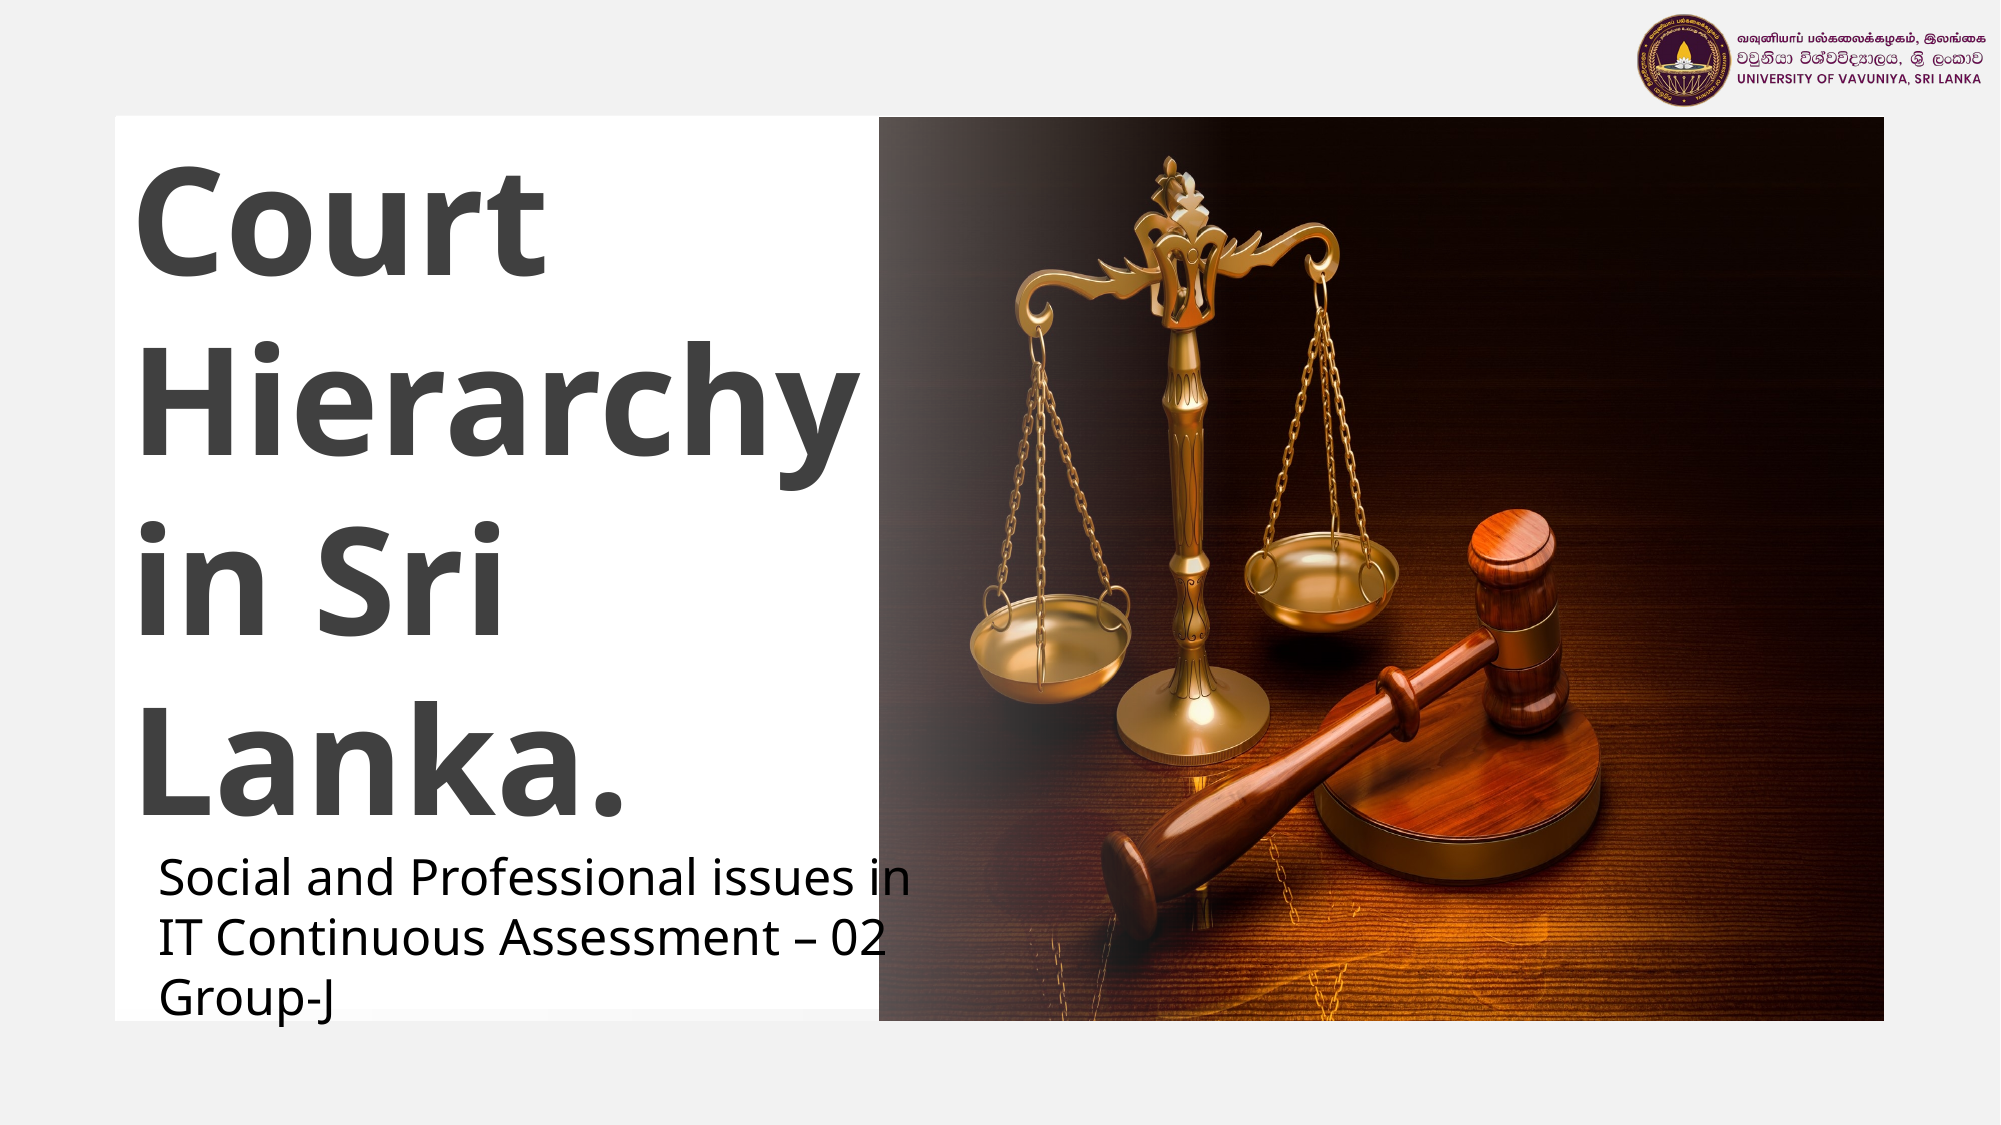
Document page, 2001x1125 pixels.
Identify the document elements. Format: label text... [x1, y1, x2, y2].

text_box Court Hierarchy in Sri Lanka. [115, 117, 879, 1033]
picture [1636, 13, 1987, 107]
text_box Social and Professional issues in IT Continuous Assessment – 02 Group-J [143, 838, 962, 1034]
picture [879, 117, 1884, 1021]
